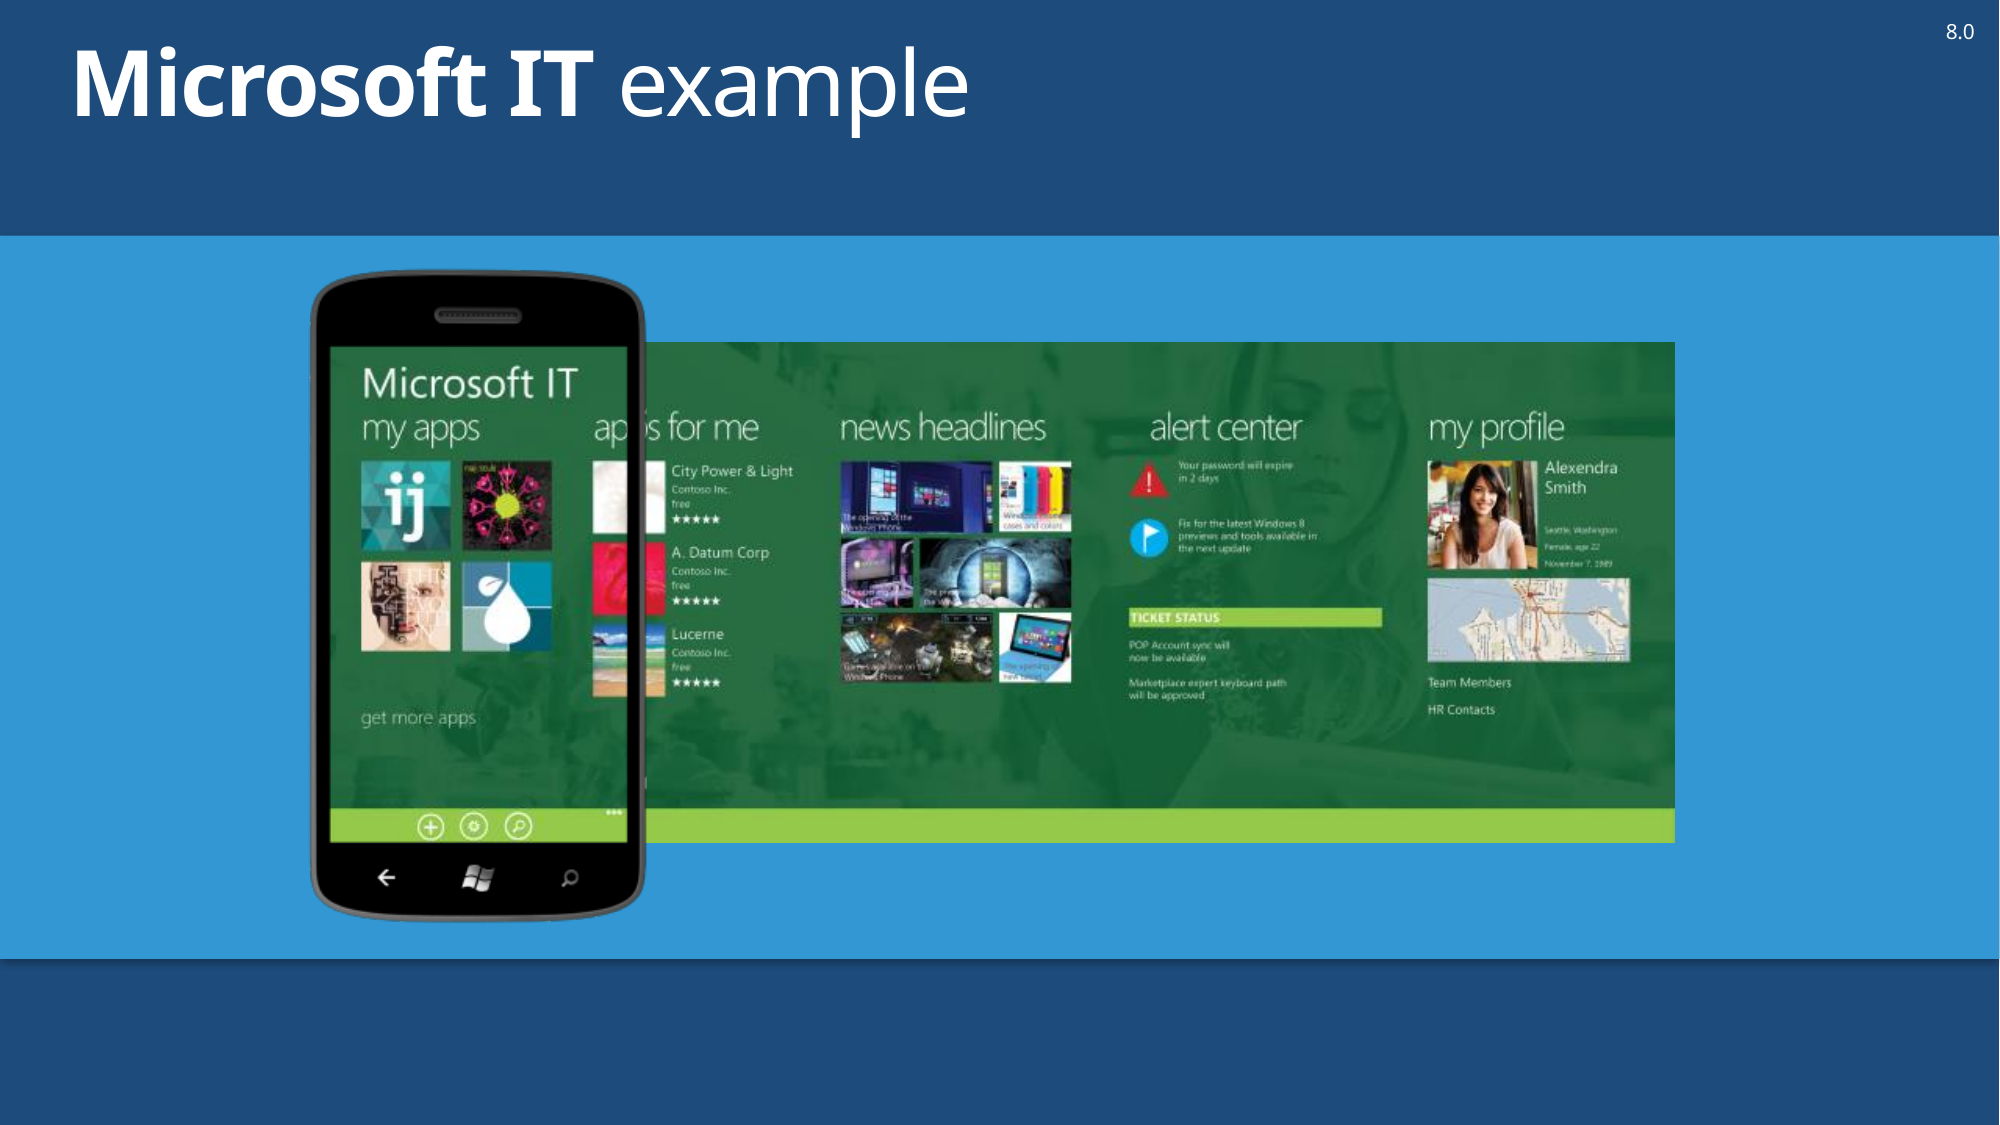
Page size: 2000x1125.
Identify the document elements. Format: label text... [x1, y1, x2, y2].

text_box Microsoft IT example [55, 29, 2000, 140]
picture [298, 258, 1675, 934]
text_box 8.0 [1930, 10, 1990, 56]
text_box [0, 235, 2000, 960]
